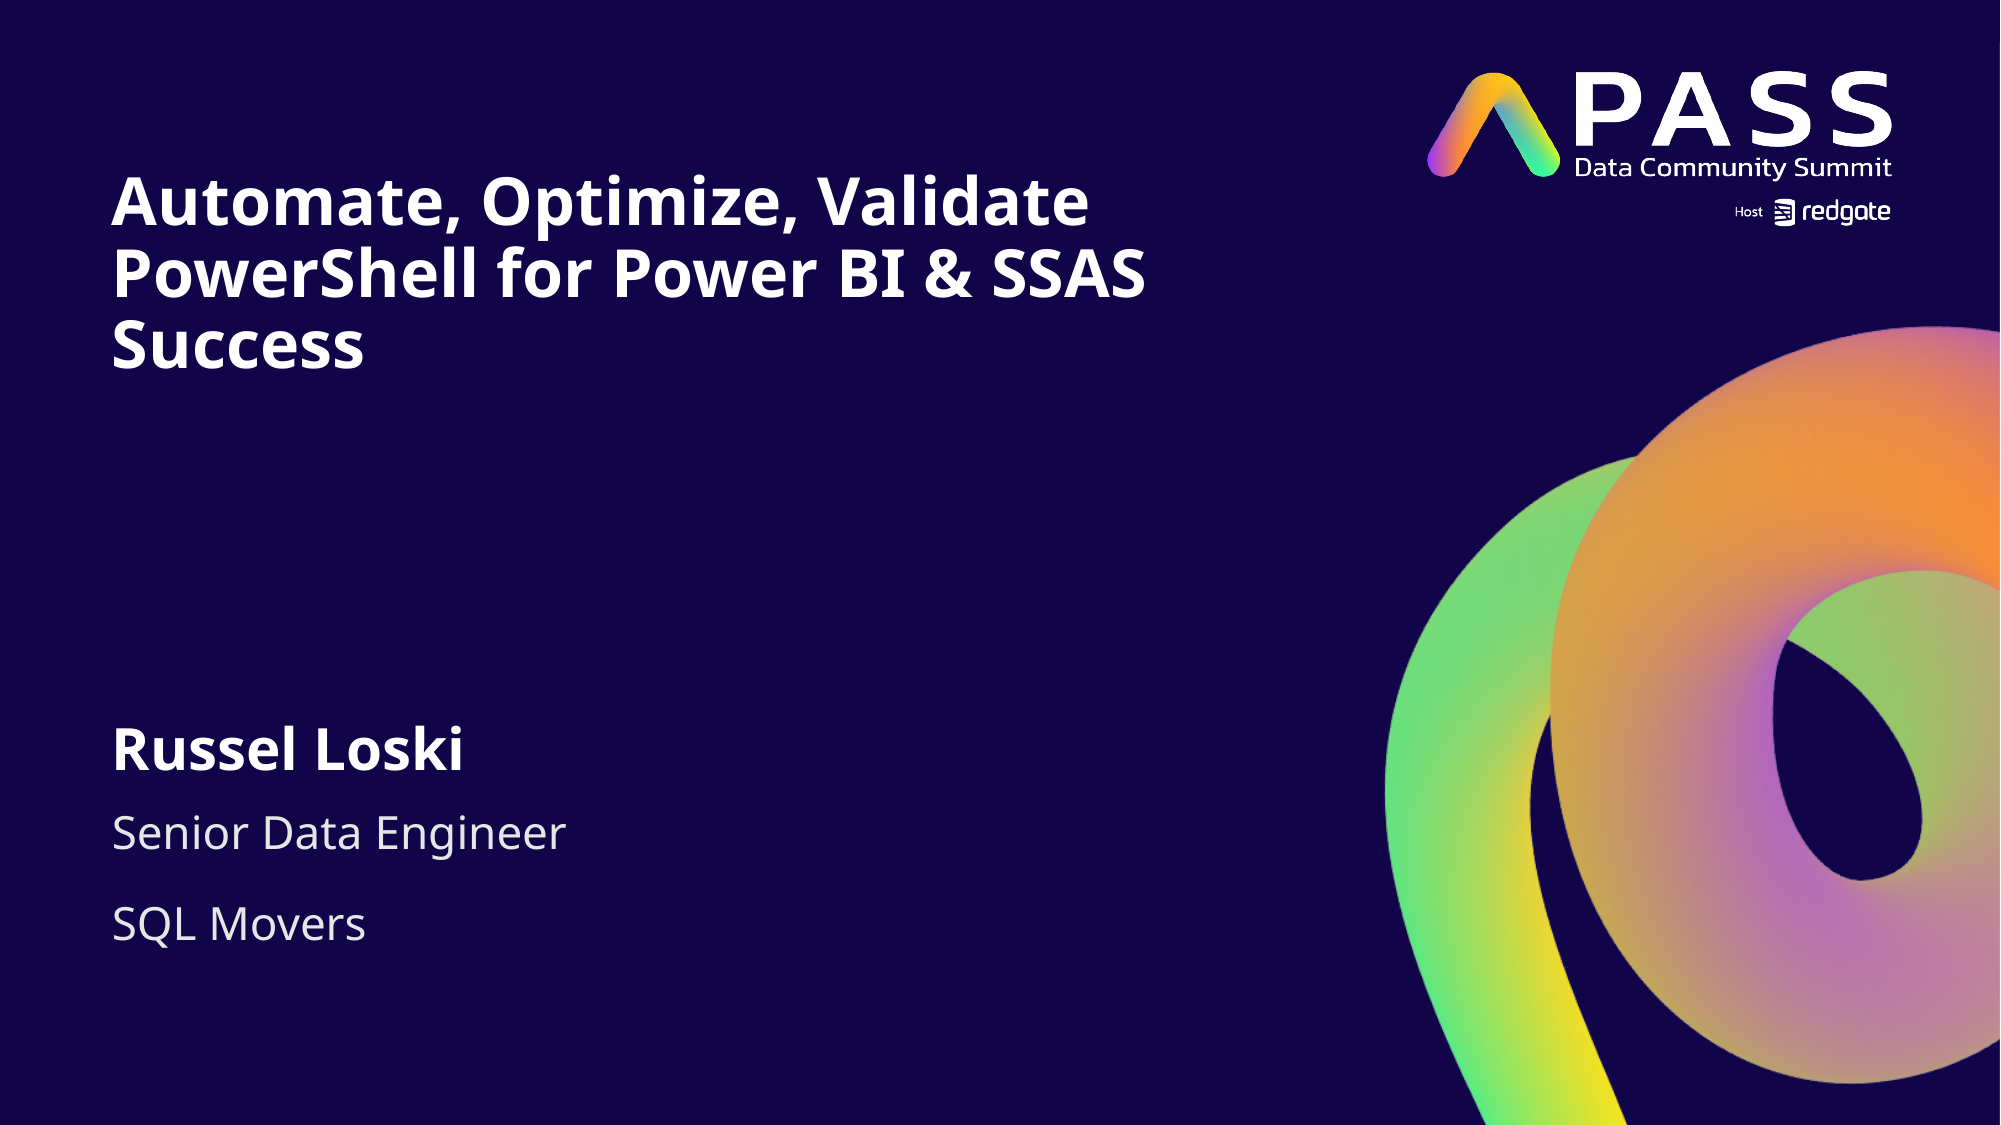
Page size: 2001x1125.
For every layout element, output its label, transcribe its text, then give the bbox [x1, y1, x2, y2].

picture [1101, 0, 1999, 1125]
picture [1422, 66, 1630, 230]
list Senior Data Engineer [96, 786, 1101, 876]
title Automate, Optimize, Validate PowerShell for Power BI & SSAS Success [96, 160, 1249, 397]
list Russel Loski [96, 701, 1101, 786]
list SQL Movers [96, 876, 1101, 968]
picture [1835, 66, 1902, 110]
